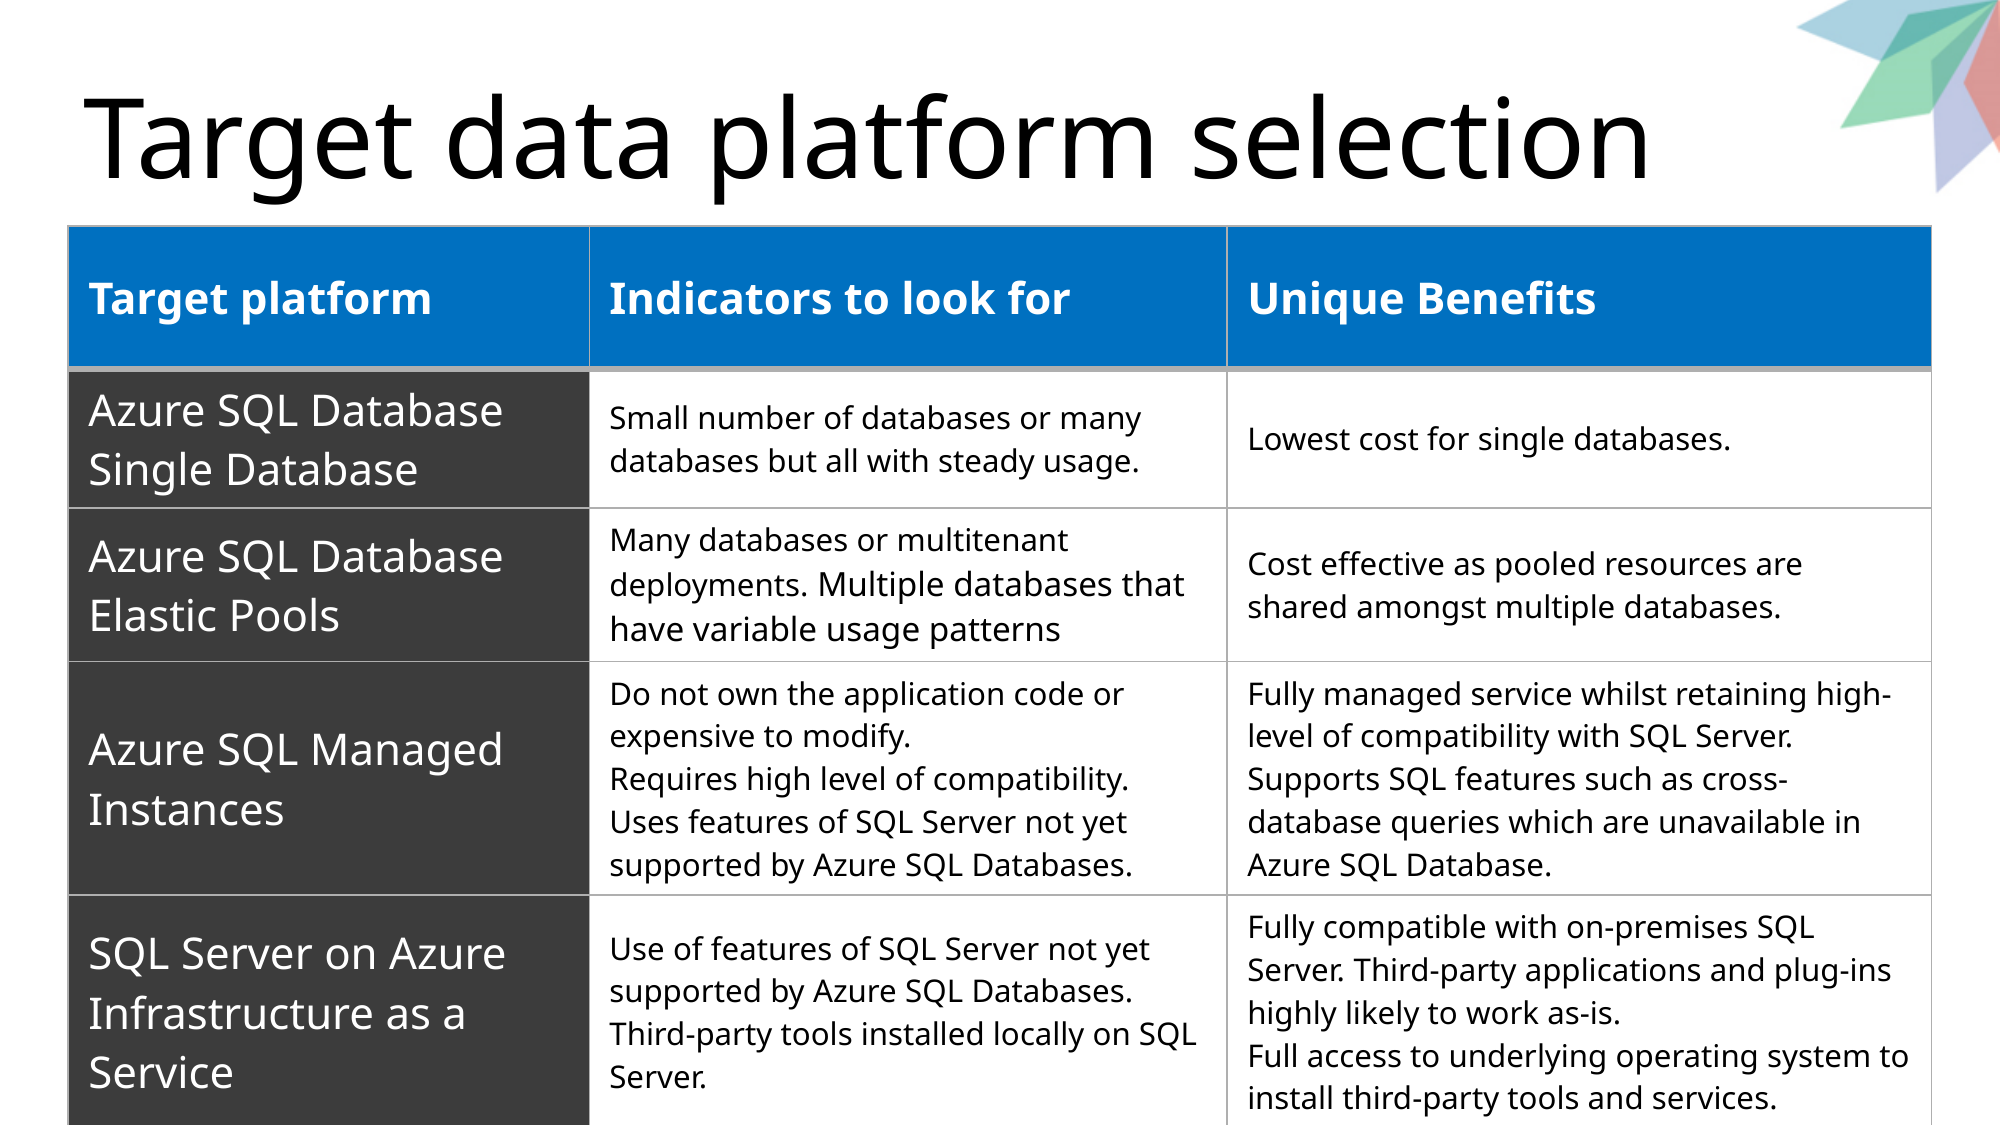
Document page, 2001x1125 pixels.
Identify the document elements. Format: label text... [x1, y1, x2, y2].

table_cell Fully compatible with on-premises SQL Server. Third-party applications and plug-ins highly likely to work as-is. Full access to underlying operating system to install third-party tools and services. [1228, 896, 1931, 1125]
table_cell Azure SQL Database Elastic Pools [69, 509, 589, 661]
picture [1795, 0, 2000, 197]
table_header Indicators to look for [590, 227, 1226, 366]
table_cell Many databases or multitenant deployments. Multiple databases that have variable usage patterns [590, 509, 1226, 661]
table_cell Lowest cost for single databases. [1228, 372, 1931, 507]
table_cell Use of features of SQL Server not yet supported by Azure SQL Databases. Third-party tools installed locally on SQL Server. [590, 896, 1226, 1125]
table_cell Azure SQL Database Single Database [69, 372, 589, 507]
table_cell SQL Server on Azure Infrastructure as a Service [69, 896, 589, 1125]
table_cell Azure SQL Managed Instances [69, 662, 589, 894]
table_header Target platform [69, 227, 589, 366]
title Target data platform selection [68, 95, 1913, 225]
table_cell Small number of databases or many databases but all with steady usage. [590, 372, 1226, 507]
table_cell Fully managed service whilst retaining high-level of compatibility with SQL Server. Supports SQL features such as cross-database queries which are unavailable in Azure SQL Database. [1228, 662, 1931, 894]
table_cell Do not own the application code or expensive to modify. Requires high level of compatibility. Uses features of SQL Server not yet supported by Azure SQL Databases. [590, 662, 1226, 894]
table_header Unique Benefits [1228, 227, 1931, 366]
table_cell Cost effective as pooled resources are shared amongst multiple databases. [1228, 509, 1931, 661]
